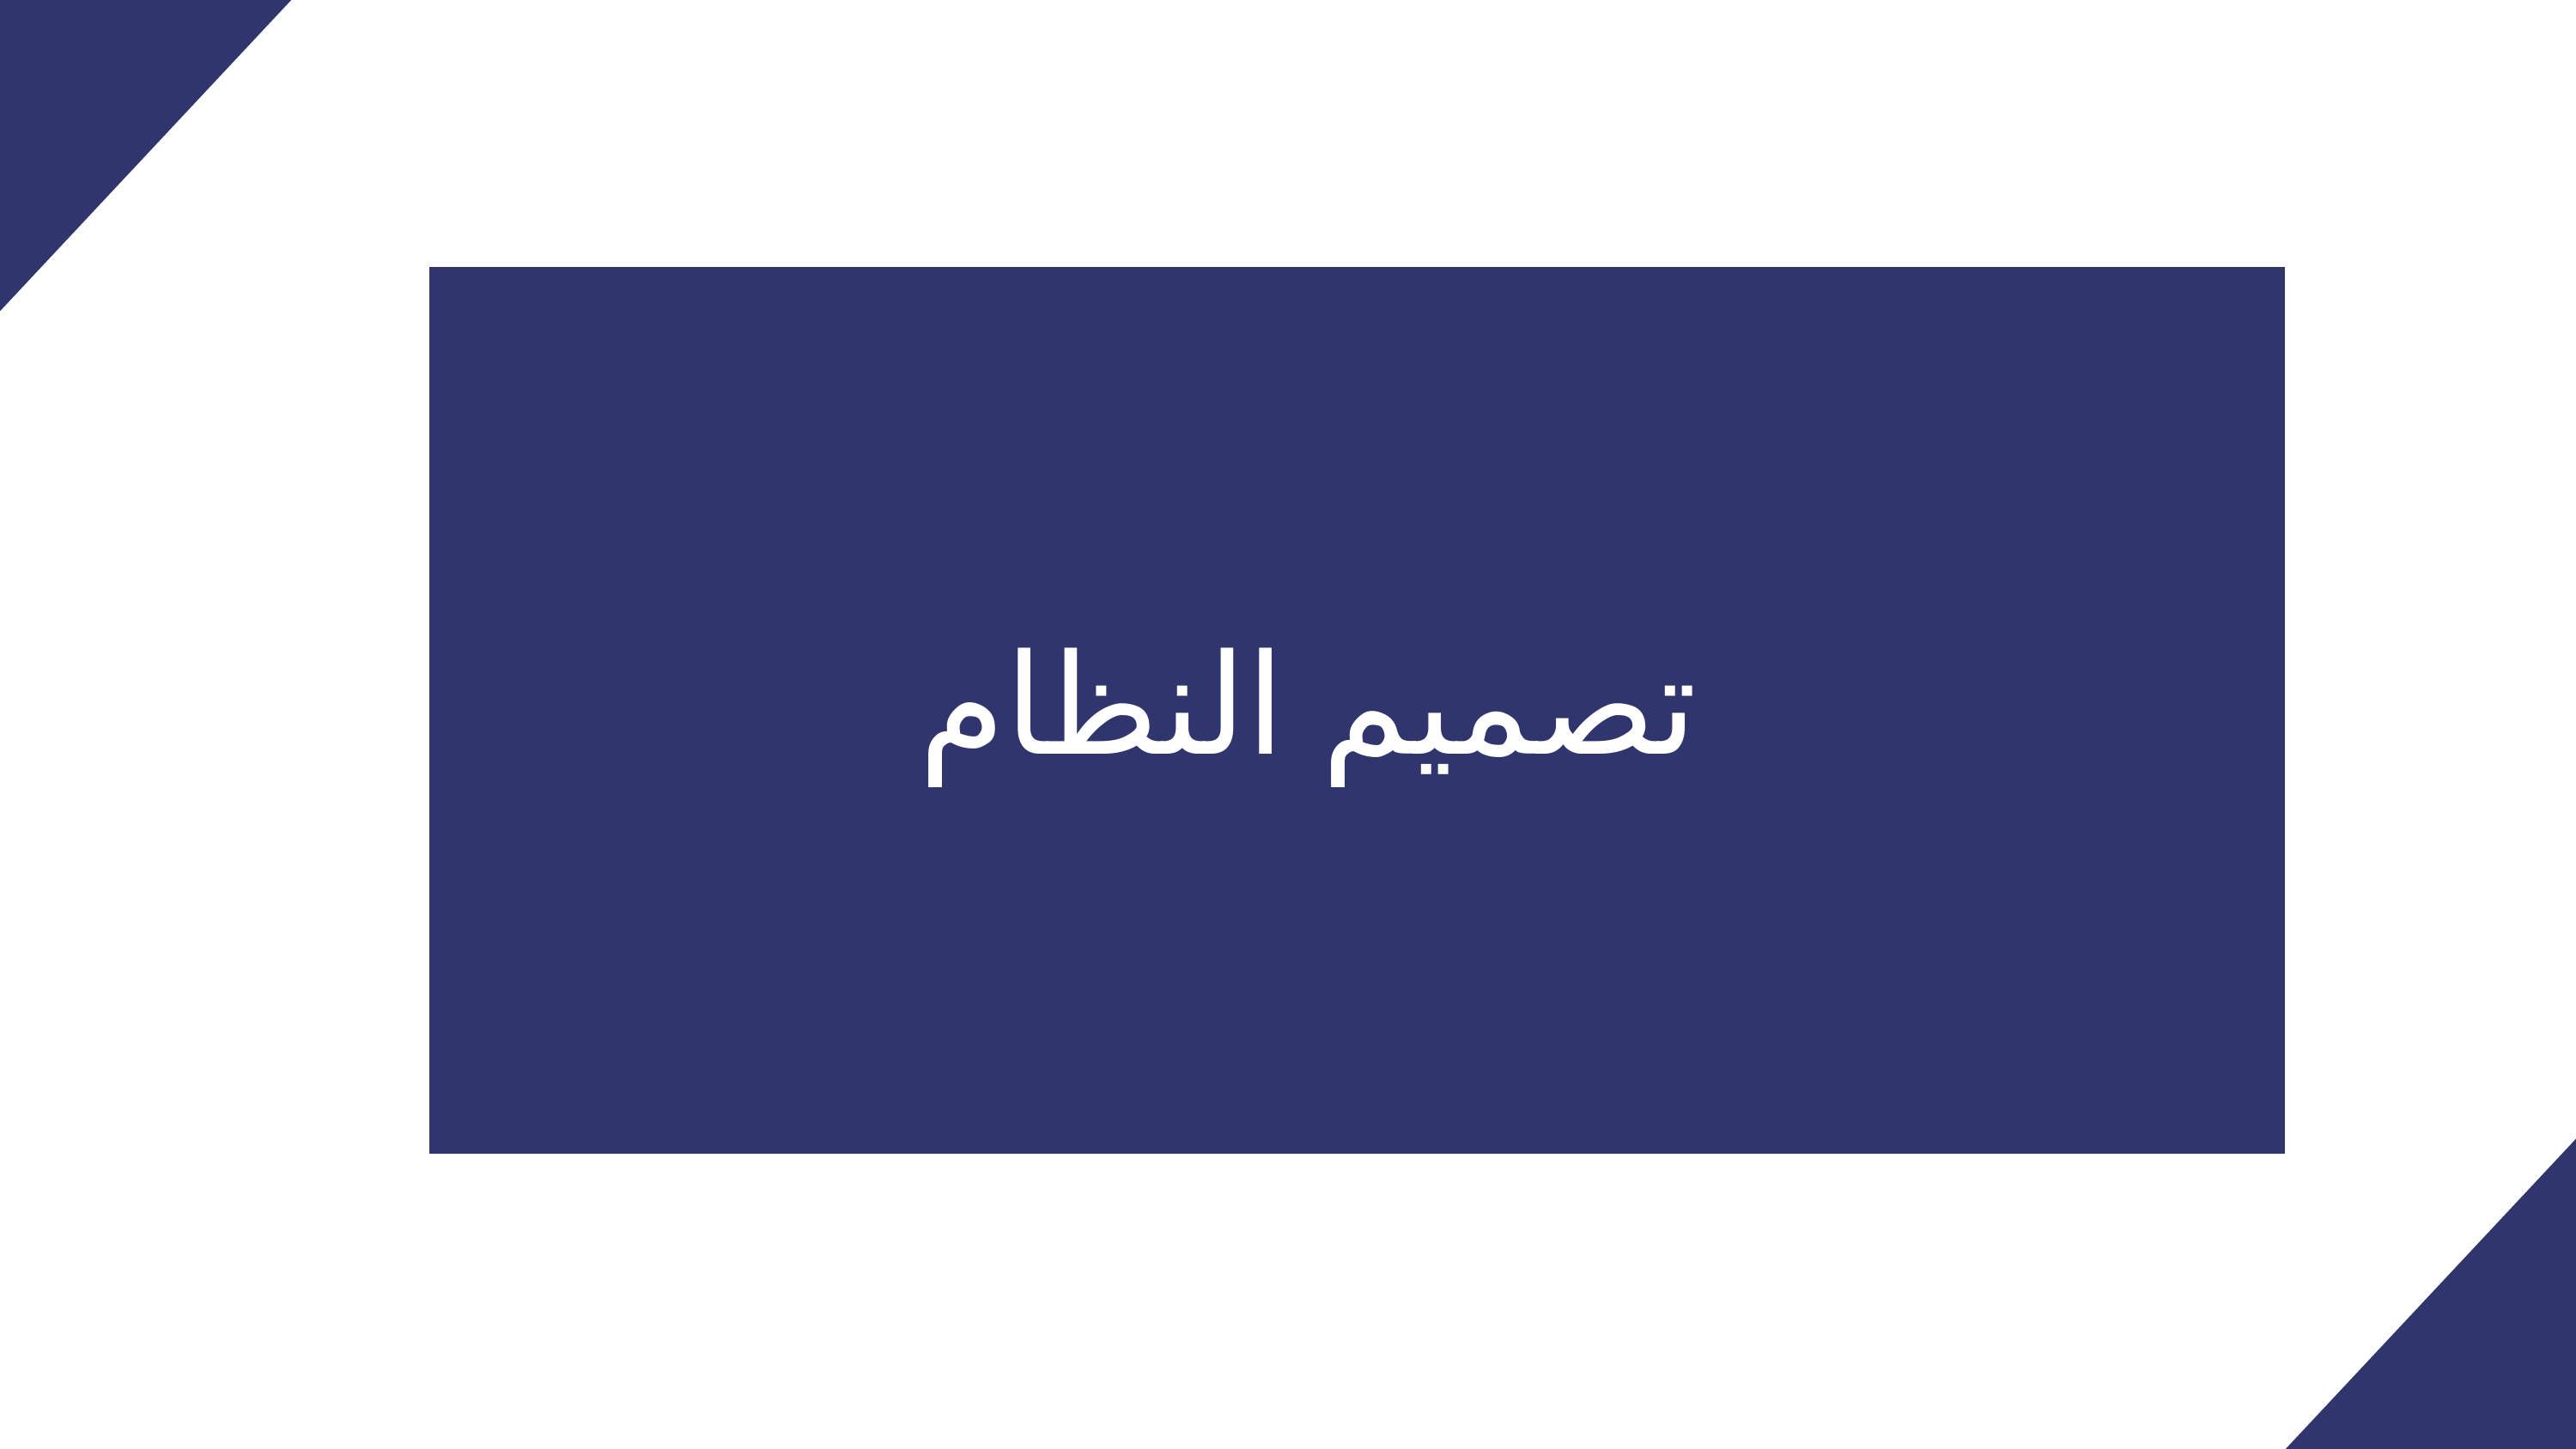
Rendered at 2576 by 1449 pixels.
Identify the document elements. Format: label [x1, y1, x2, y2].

text_box [0, 9, 302, 303]
text_box [2274, 1147, 2576, 1440]
text_box [428, 266, 2286, 1154]
